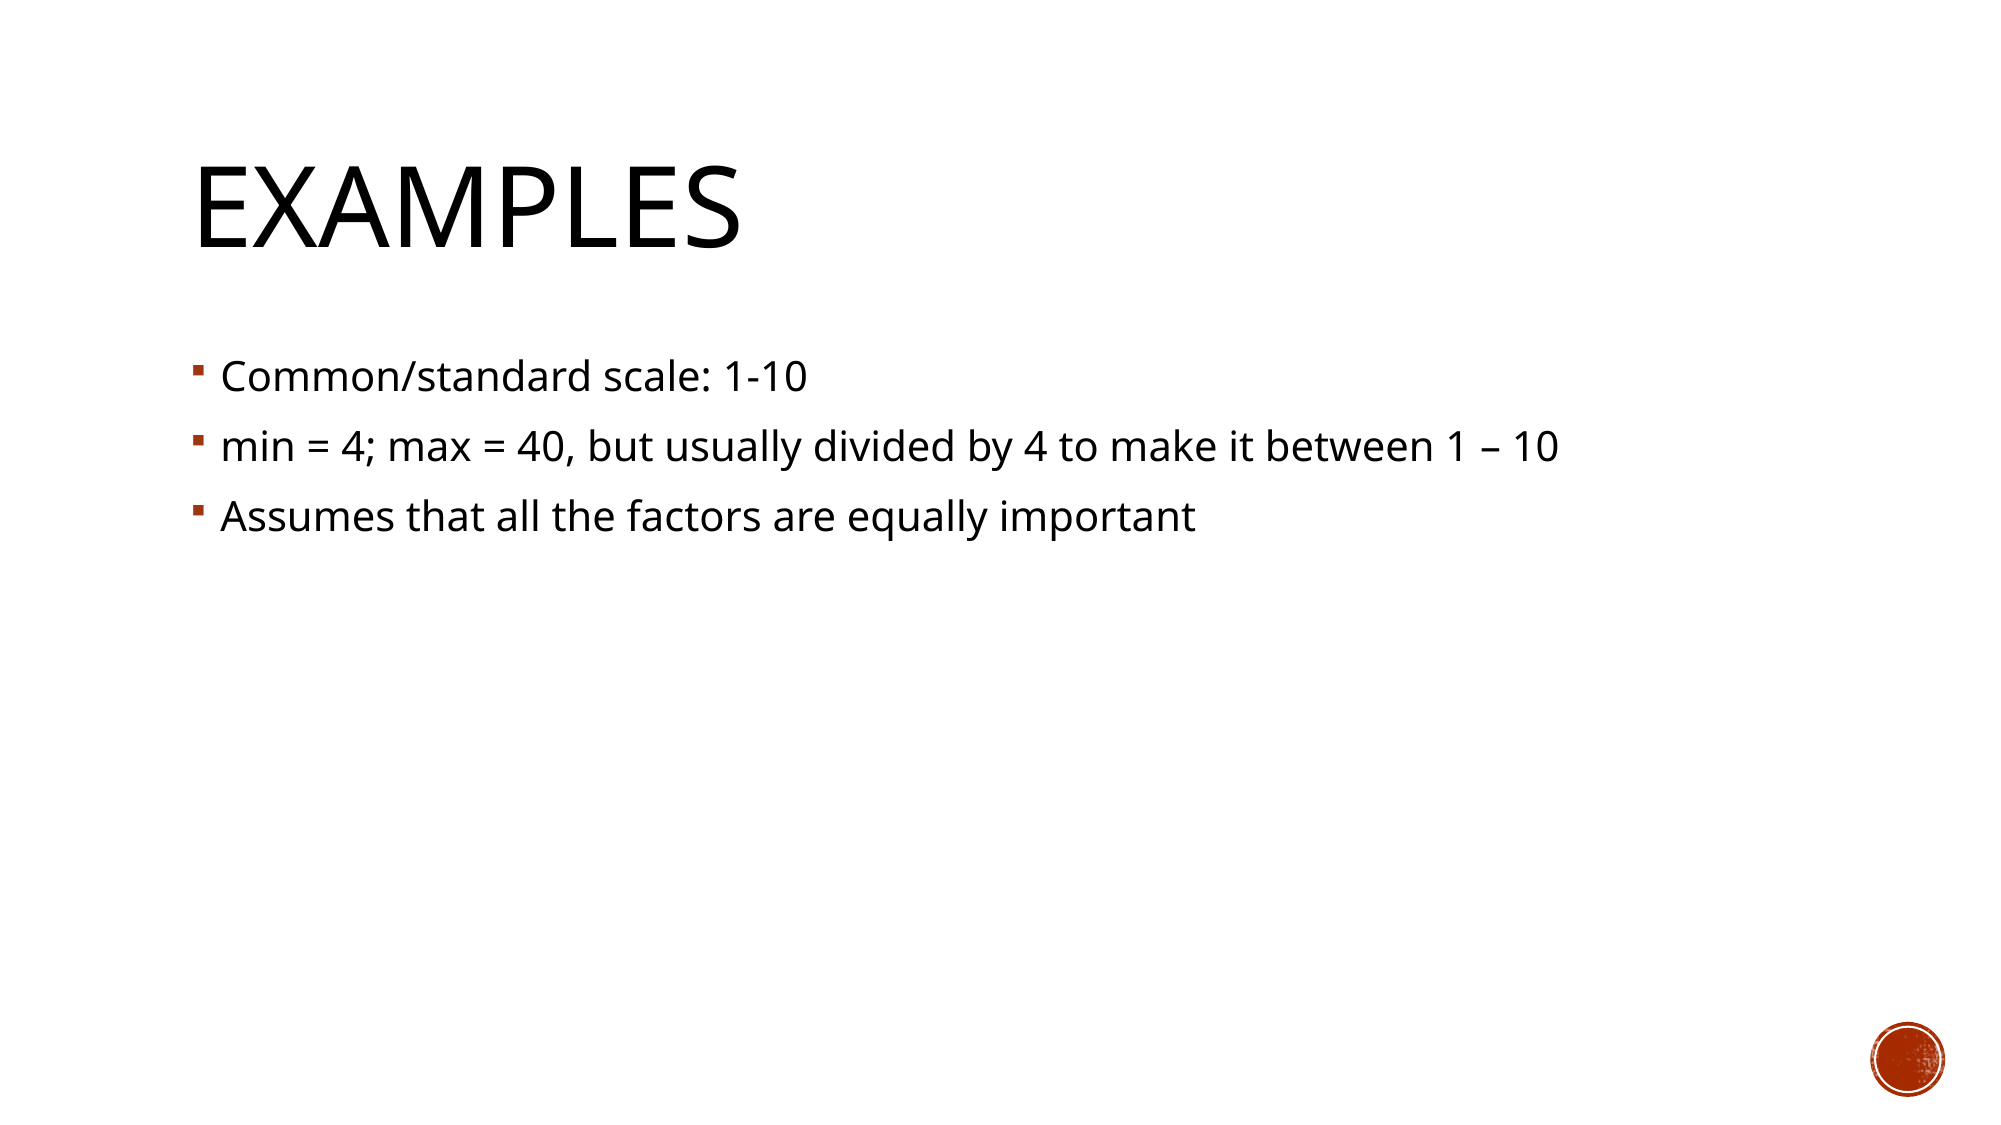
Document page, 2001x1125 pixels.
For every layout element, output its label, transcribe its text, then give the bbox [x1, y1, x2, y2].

list Common/standard scale: 1-10 min = 4; max = 40, but usually divided by 4 to make it between 1 – 10 Assumes that all the factors are equally important [175, 348, 1826, 1013]
title Examples [175, 79, 1826, 344]
